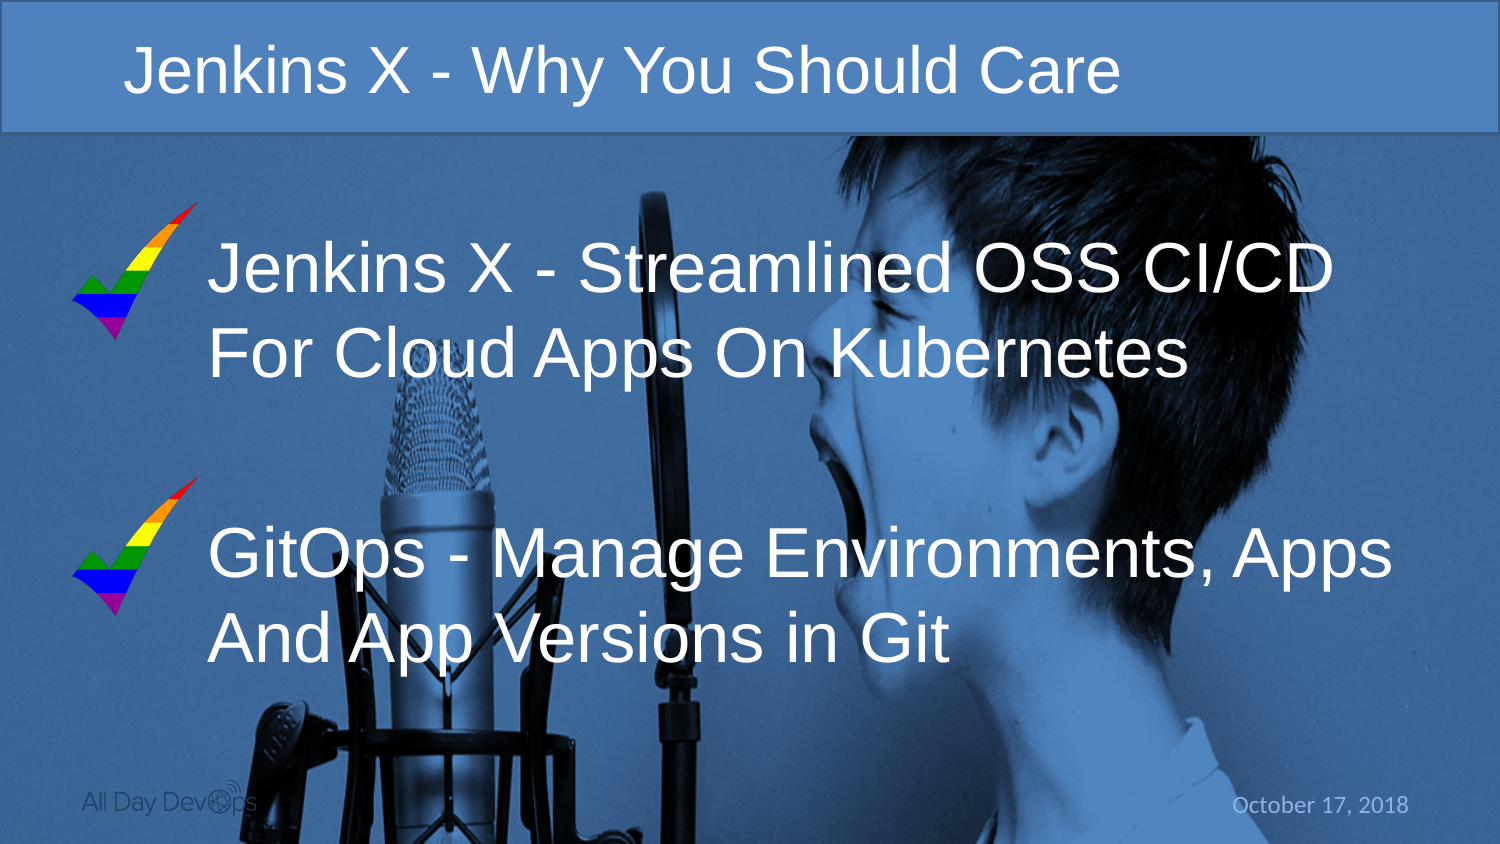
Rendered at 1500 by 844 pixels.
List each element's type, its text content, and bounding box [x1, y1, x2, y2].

list Jenkins X - Why You Should Care [75, 0, 1413, 135]
text_box Jenkins X - Streamlined OSS CI/CD For Cloud Apps On Kubernetes [200, 213, 1347, 389]
text_box GitOps - Manage Environments, Apps And App Versions in Git [200, 499, 1466, 675]
picture [0, 136, 1500, 844]
